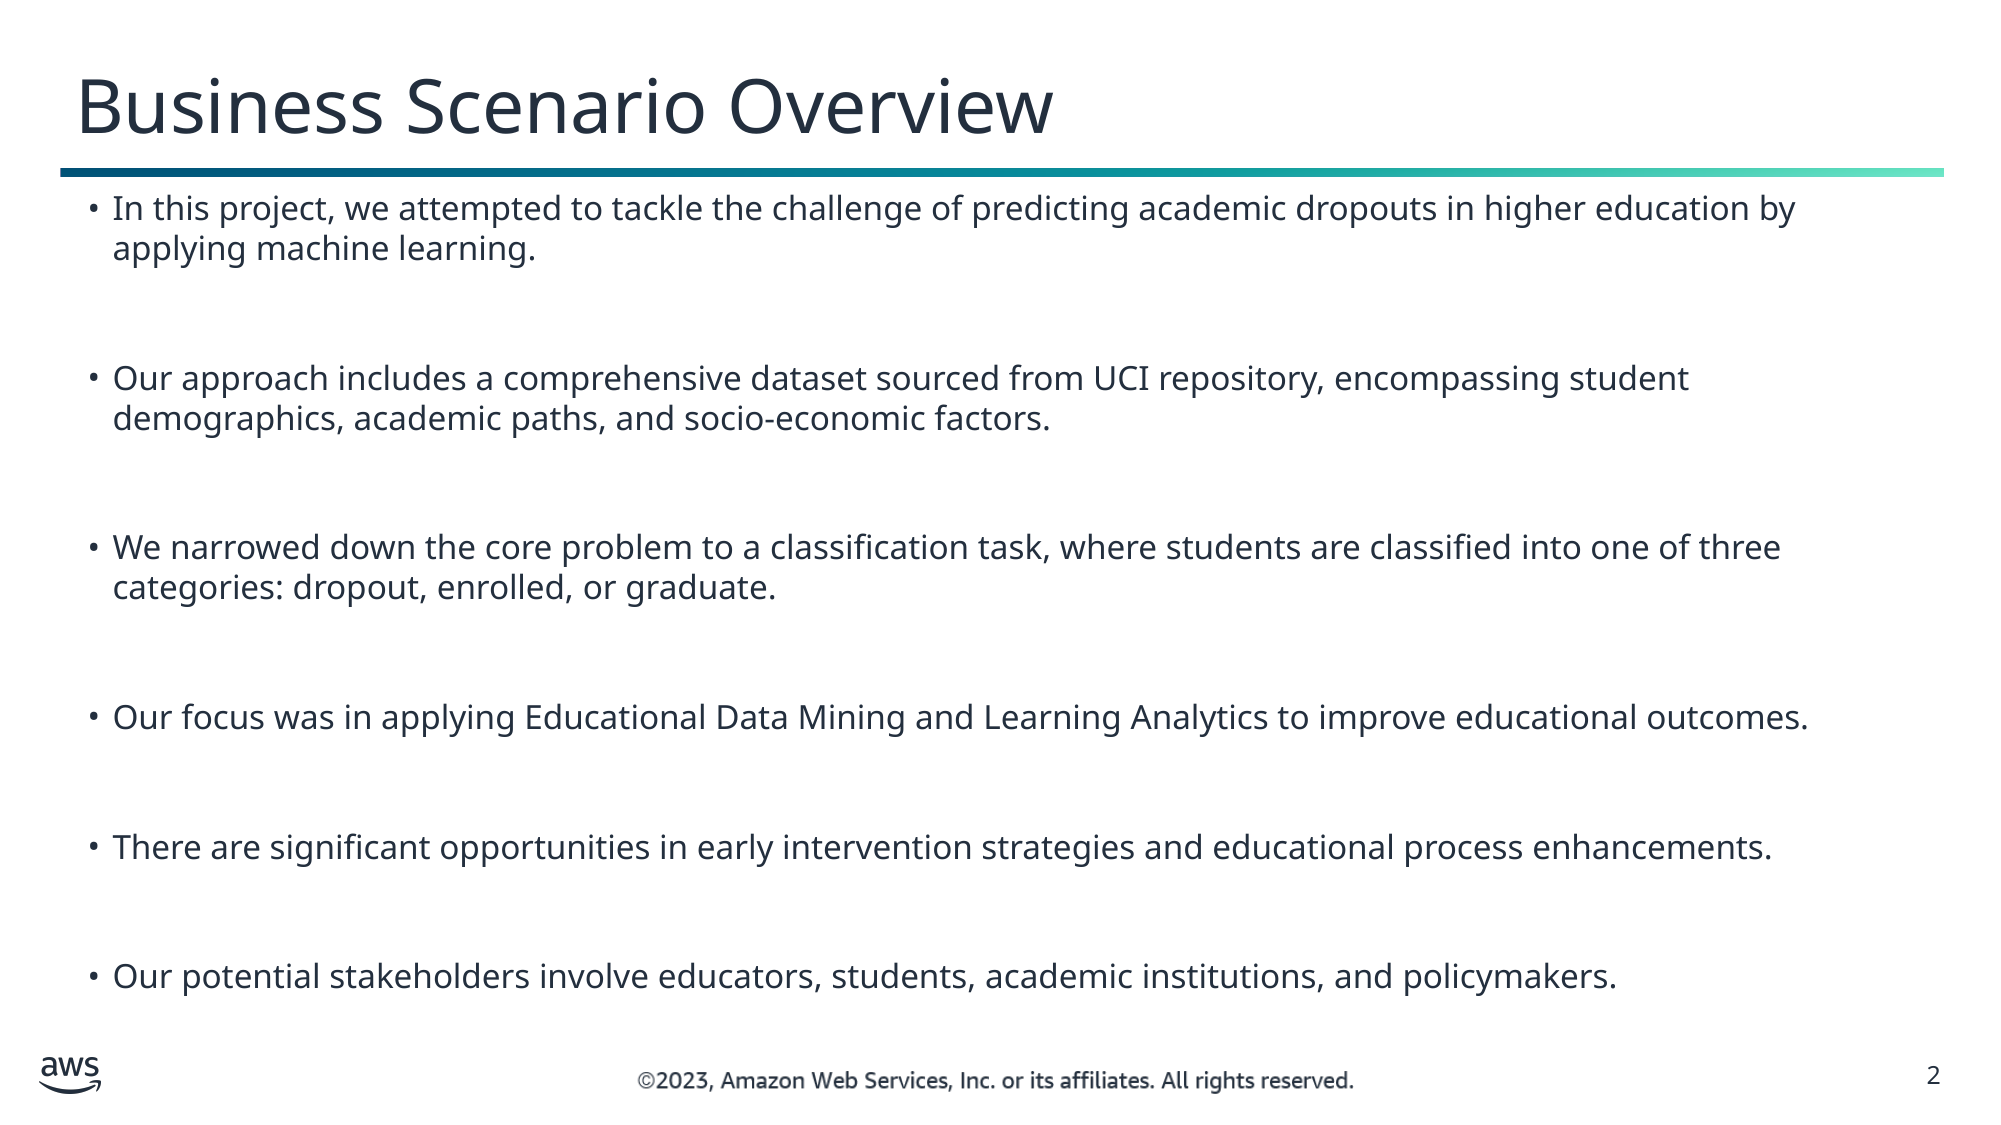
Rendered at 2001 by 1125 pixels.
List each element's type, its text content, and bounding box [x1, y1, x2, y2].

list In this project, we attempted to tackle the challenge of predicting academic dropouts in higher education by applying machine learning. Our approach includes a comprehensive dataset sourced from UCI repository, encompassing student demographics, academic paths, and socio-economic factors. We narrowed down the core problem to a classification task, where students are classified into one of three categories: dropout, enrolled, or graduate. Our focus was in applying Educational Data Mining and Learning Analytics to improve educational outcomes. There are significant opportunities in early intervention strategies and educational process enhancements. Our potential stakeholders involve educators, students, academic institutions, and policymakers. [60, 179, 1941, 1055]
picture [681, 168, 1944, 177]
picture [39, 1057, 101, 1094]
slide_number 2 [1861, 1057, 1941, 1095]
title Business Scenario Overview [60, 49, 1941, 170]
picture [621, 1057, 1378, 1109]
